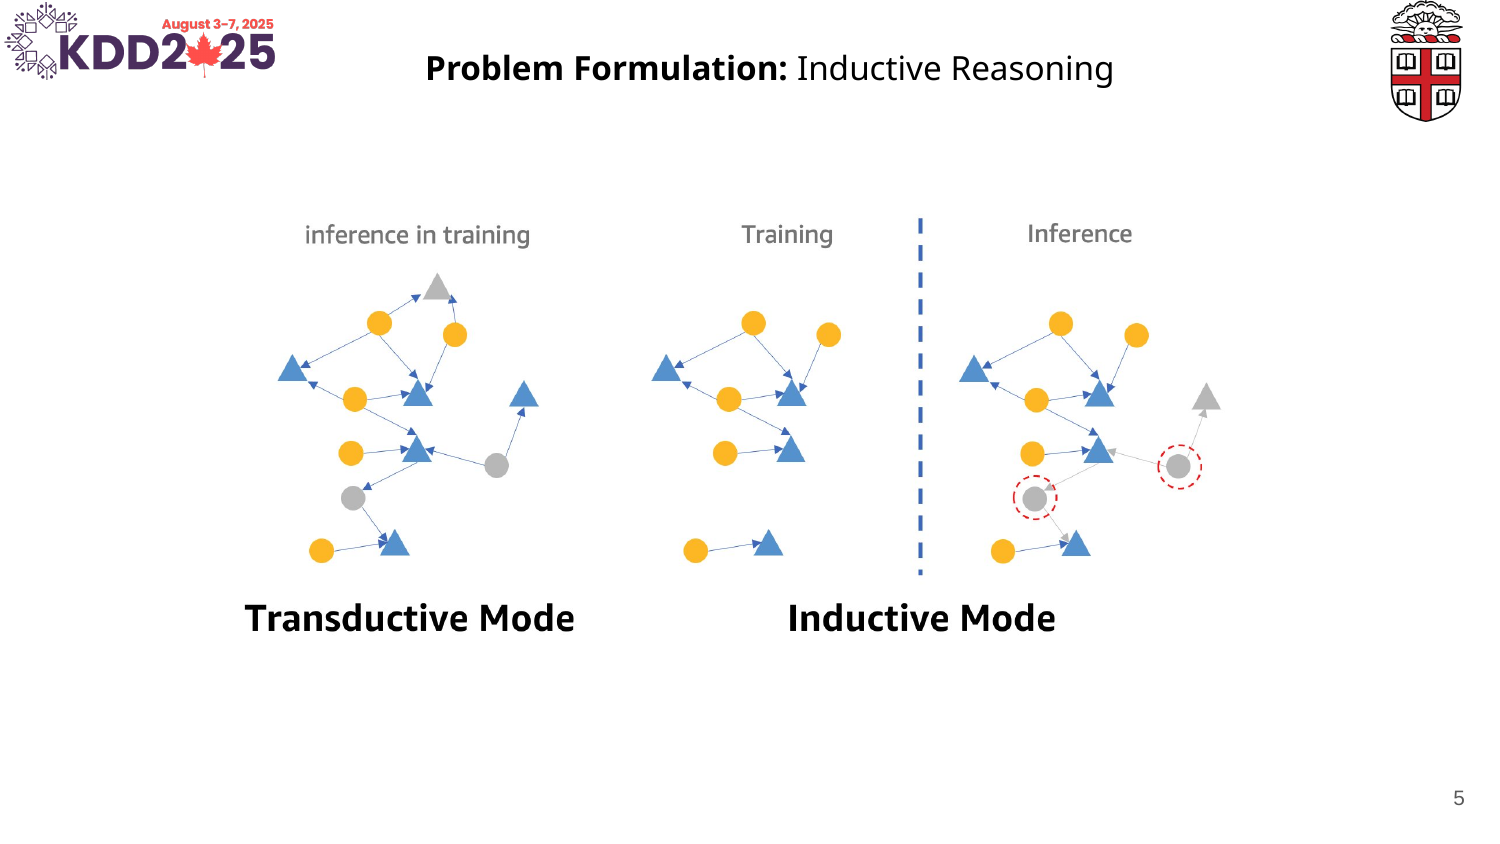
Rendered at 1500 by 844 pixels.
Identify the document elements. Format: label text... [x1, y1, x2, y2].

picture [224, 194, 1229, 649]
title Problem Formulation: Inductive Reasoning [326, 32, 1214, 127]
slide_number 5 [1389, 764, 1480, 830]
picture [4, 2, 275, 80]
picture [1365, 0, 1488, 122]
